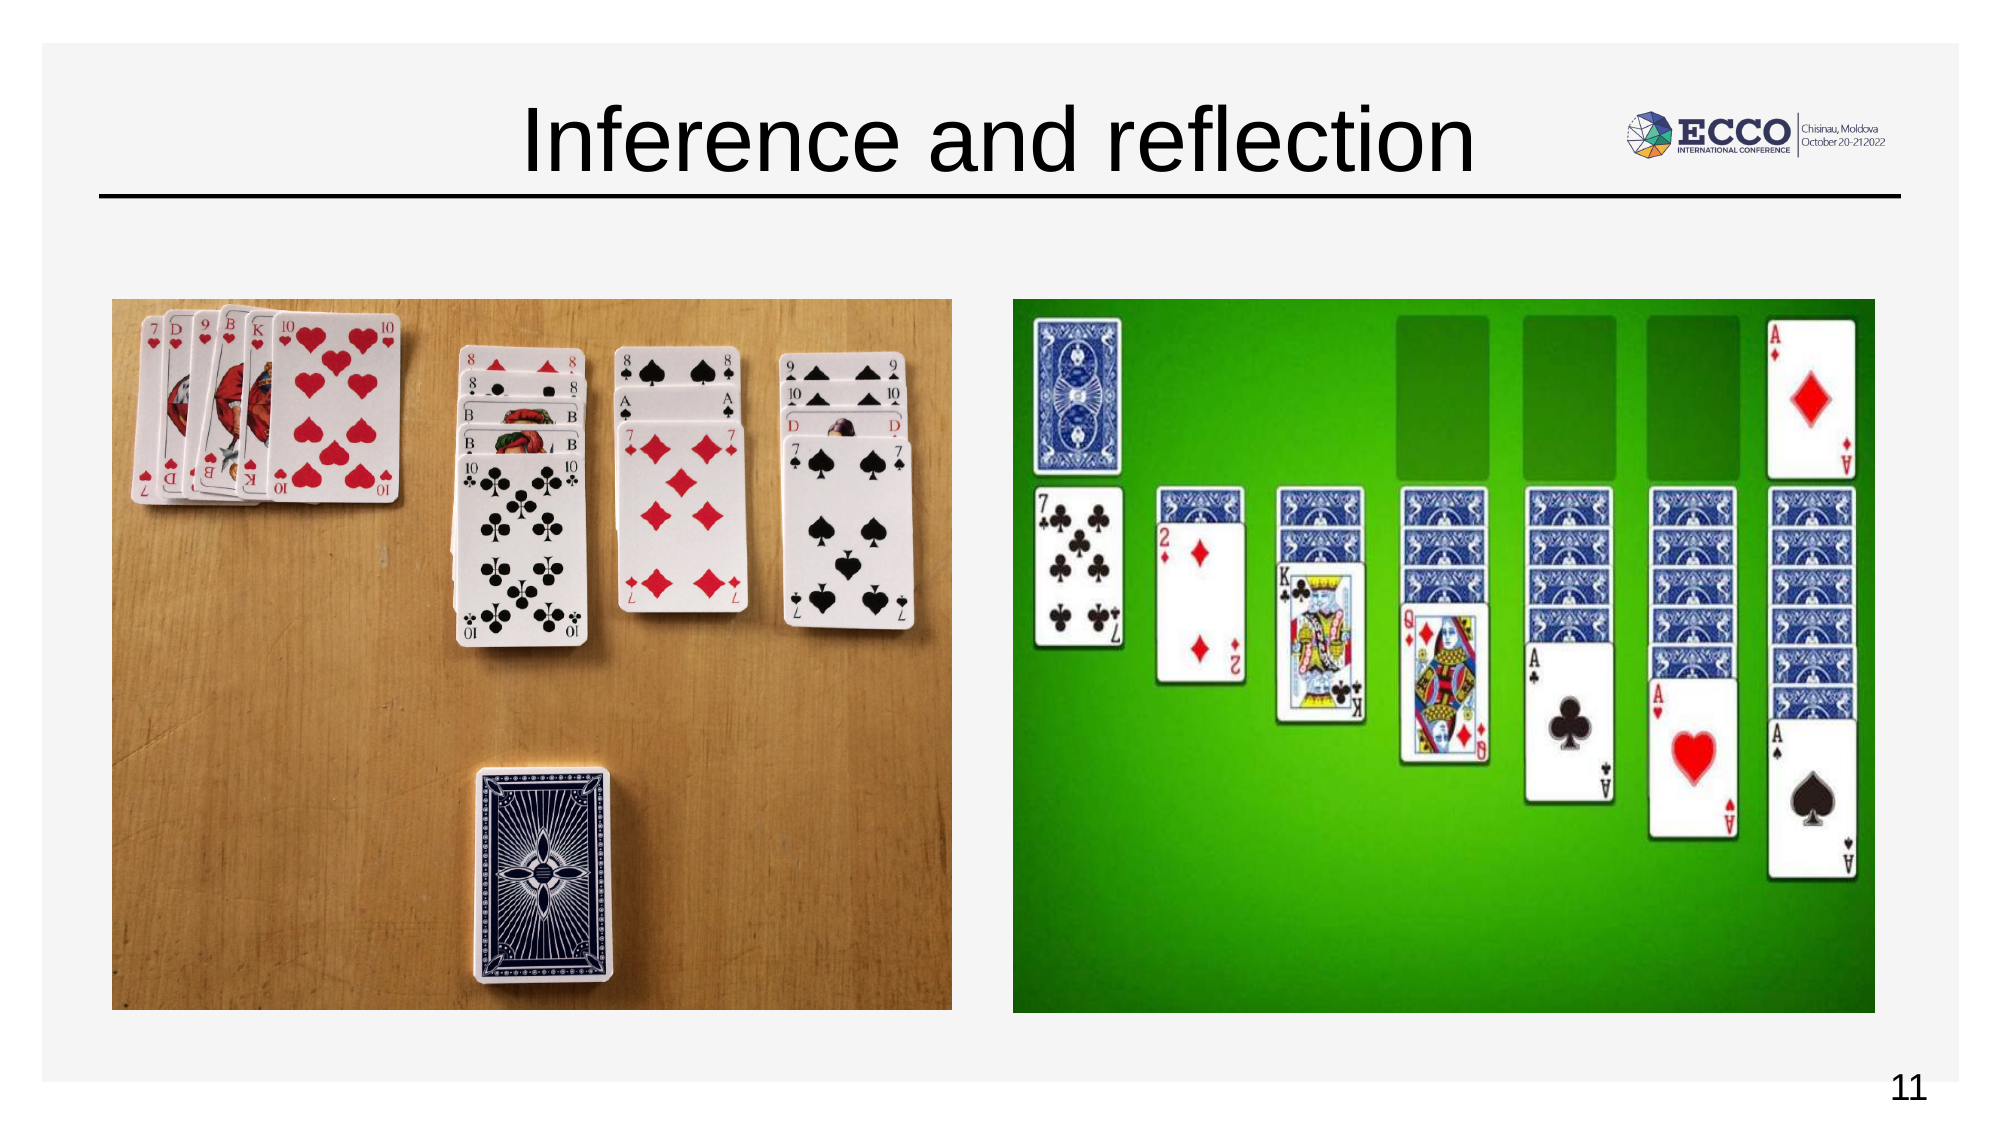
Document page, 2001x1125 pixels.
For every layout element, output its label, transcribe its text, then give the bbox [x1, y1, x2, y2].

text_box <number> [1874, 1055, 2000, 1125]
picture [1013, 299, 1876, 1013]
title Inference and reflection [98, 73, 1902, 197]
picture [112, 299, 952, 1011]
